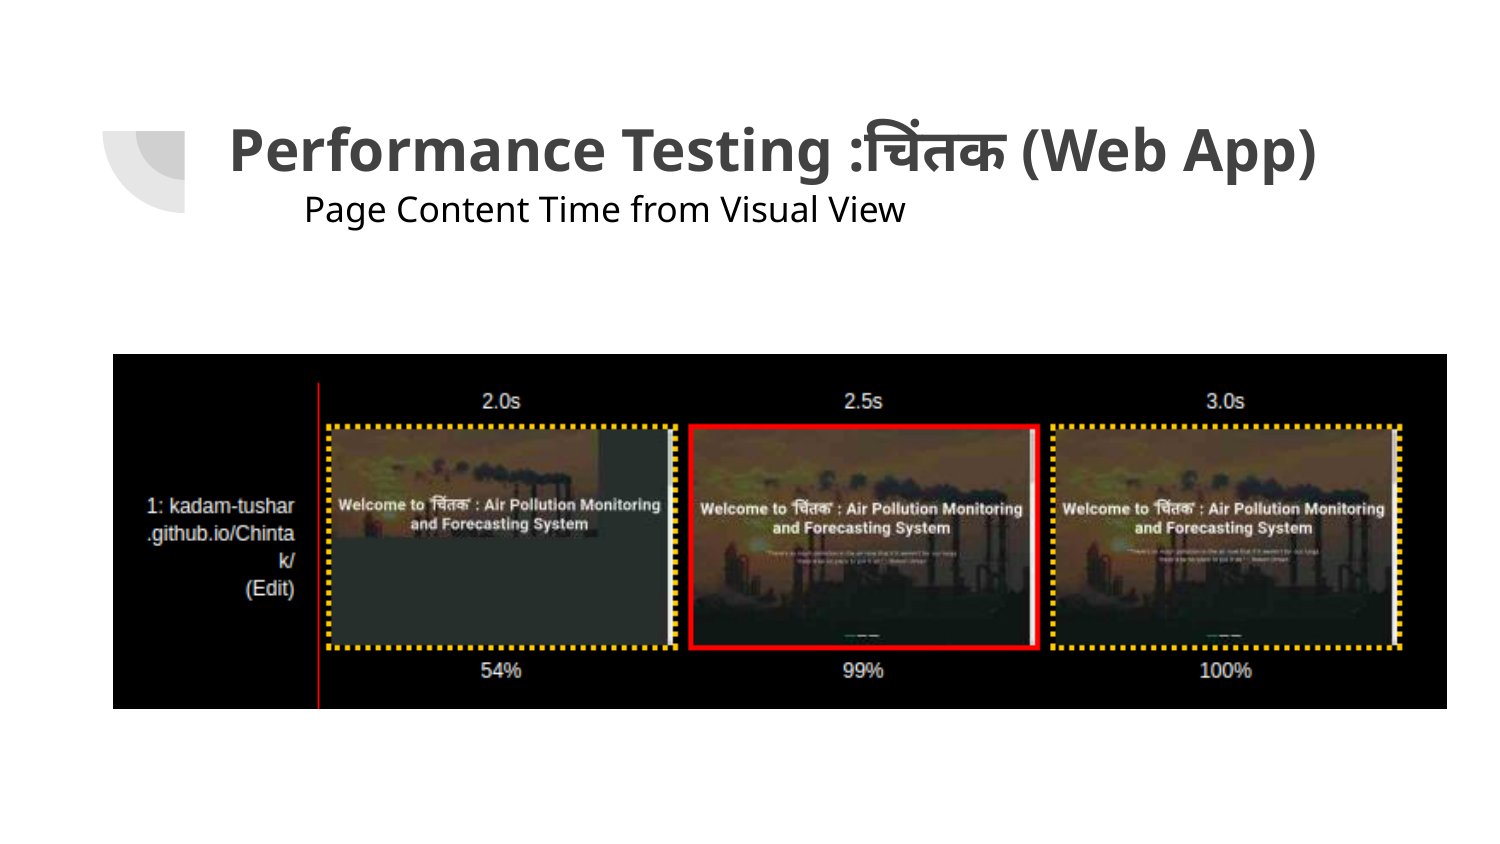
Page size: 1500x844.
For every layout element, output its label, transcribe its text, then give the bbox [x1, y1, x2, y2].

picture [113, 354, 1447, 709]
title Performance Testing :चिंतक (Web App) [213, 98, 1368, 263]
text_box Page Content Time from Visual View [213, 171, 1198, 252]
